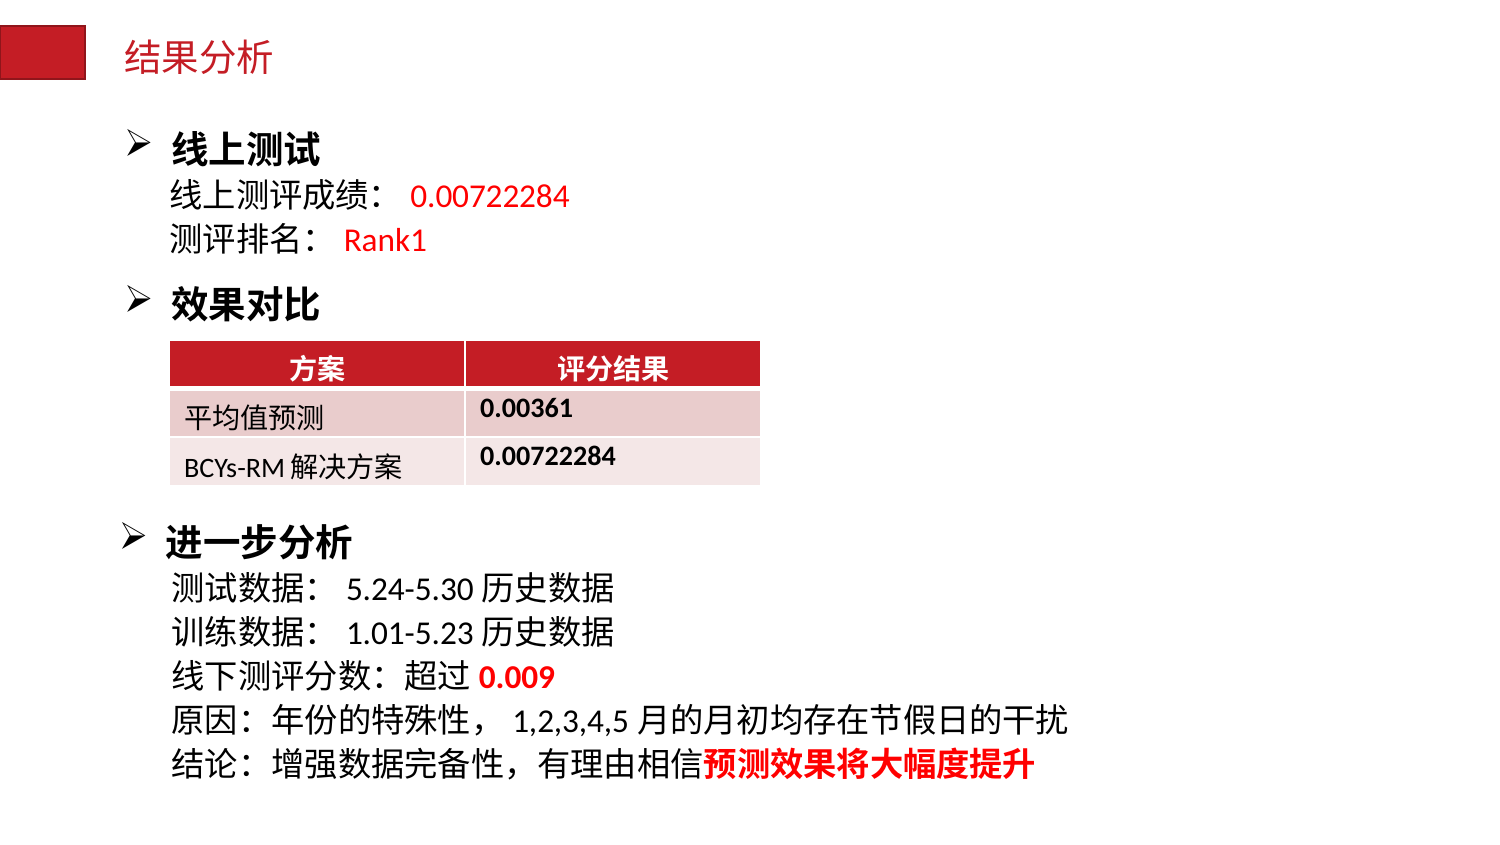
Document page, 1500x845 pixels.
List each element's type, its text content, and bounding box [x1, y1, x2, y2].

text_box 效果对比 [109, 273, 443, 334]
table_cell 0.00361 [466, 391, 760, 436]
text_box 结果分析 [109, 26, 501, 87]
table_cell 0.00722284 [466, 438, 760, 485]
text_box 进一步分析 测试数据：5.24-5.30历史数据 训练数据：1.01-5.23历史数据 线下测评分数：超过0.009 原因：年份的特殊性，1,2,3,4,5月的月初均存在节假日的干扰 结论：增强数据完备性，有理由相信预测效果将大幅度提升 [104, 506, 1084, 791]
table_header 评分结果 [466, 341, 760, 386]
text_box [0, 25, 86, 80]
text_box 线上测试 线上测评成绩：0.00722284 测评排名：Rank1 [109, 113, 660, 266]
table_header 方案 [170, 341, 464, 386]
table_cell 平均值预测 [170, 391, 464, 436]
table_cell BCYs-RM解决方案 [170, 438, 464, 485]
